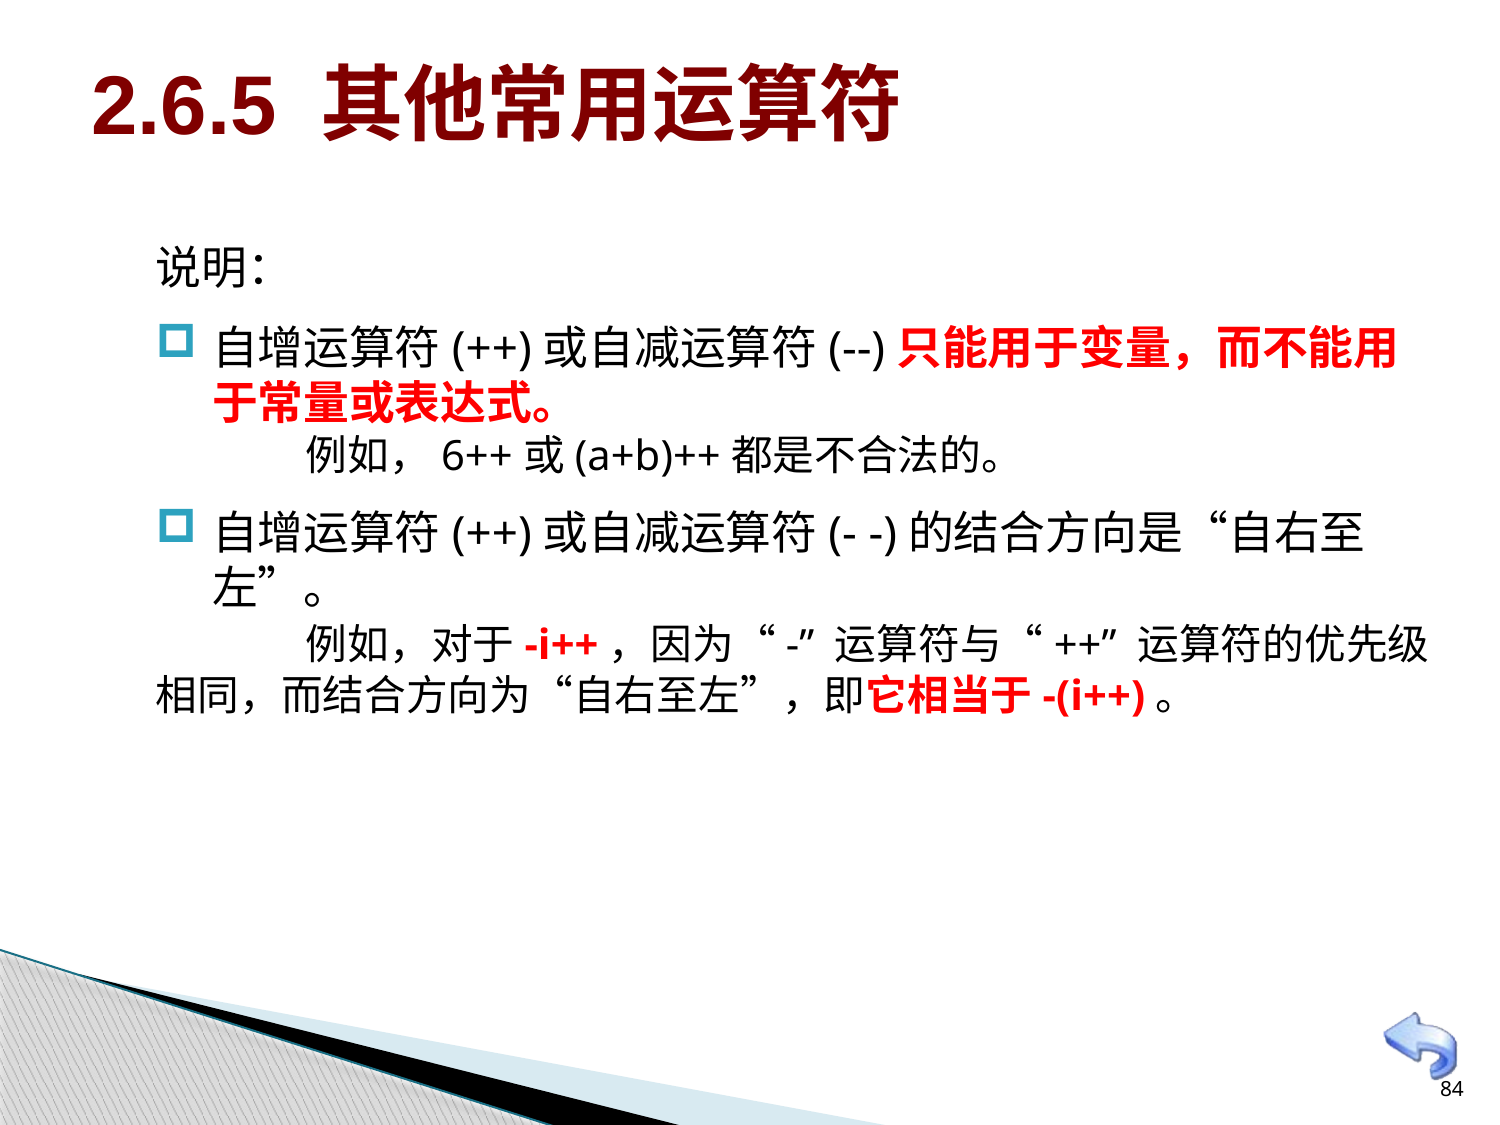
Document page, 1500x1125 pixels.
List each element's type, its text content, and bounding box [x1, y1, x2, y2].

text_box 说明： 自增运算符(++)或自减运算符(--)只能用于变量，而不能用于常量或表达式。 例如，6++或(a+b)++都是不合法的。 自增运算符(++)或自减运算符(- -)的结合方向是“自右至左”。 例如，对于-i++，因为“-” 运算符与“++” 运算符的优先级相同，而结合方向为“自右至左”，即它相当于-(i++)。 [76, 231, 1460, 887]
text_box 2.6.5 其他常用运算符 [76, 7, 1427, 195]
picture [1382, 1007, 1461, 1086]
slide_number 84 [1418, 1051, 1479, 1112]
